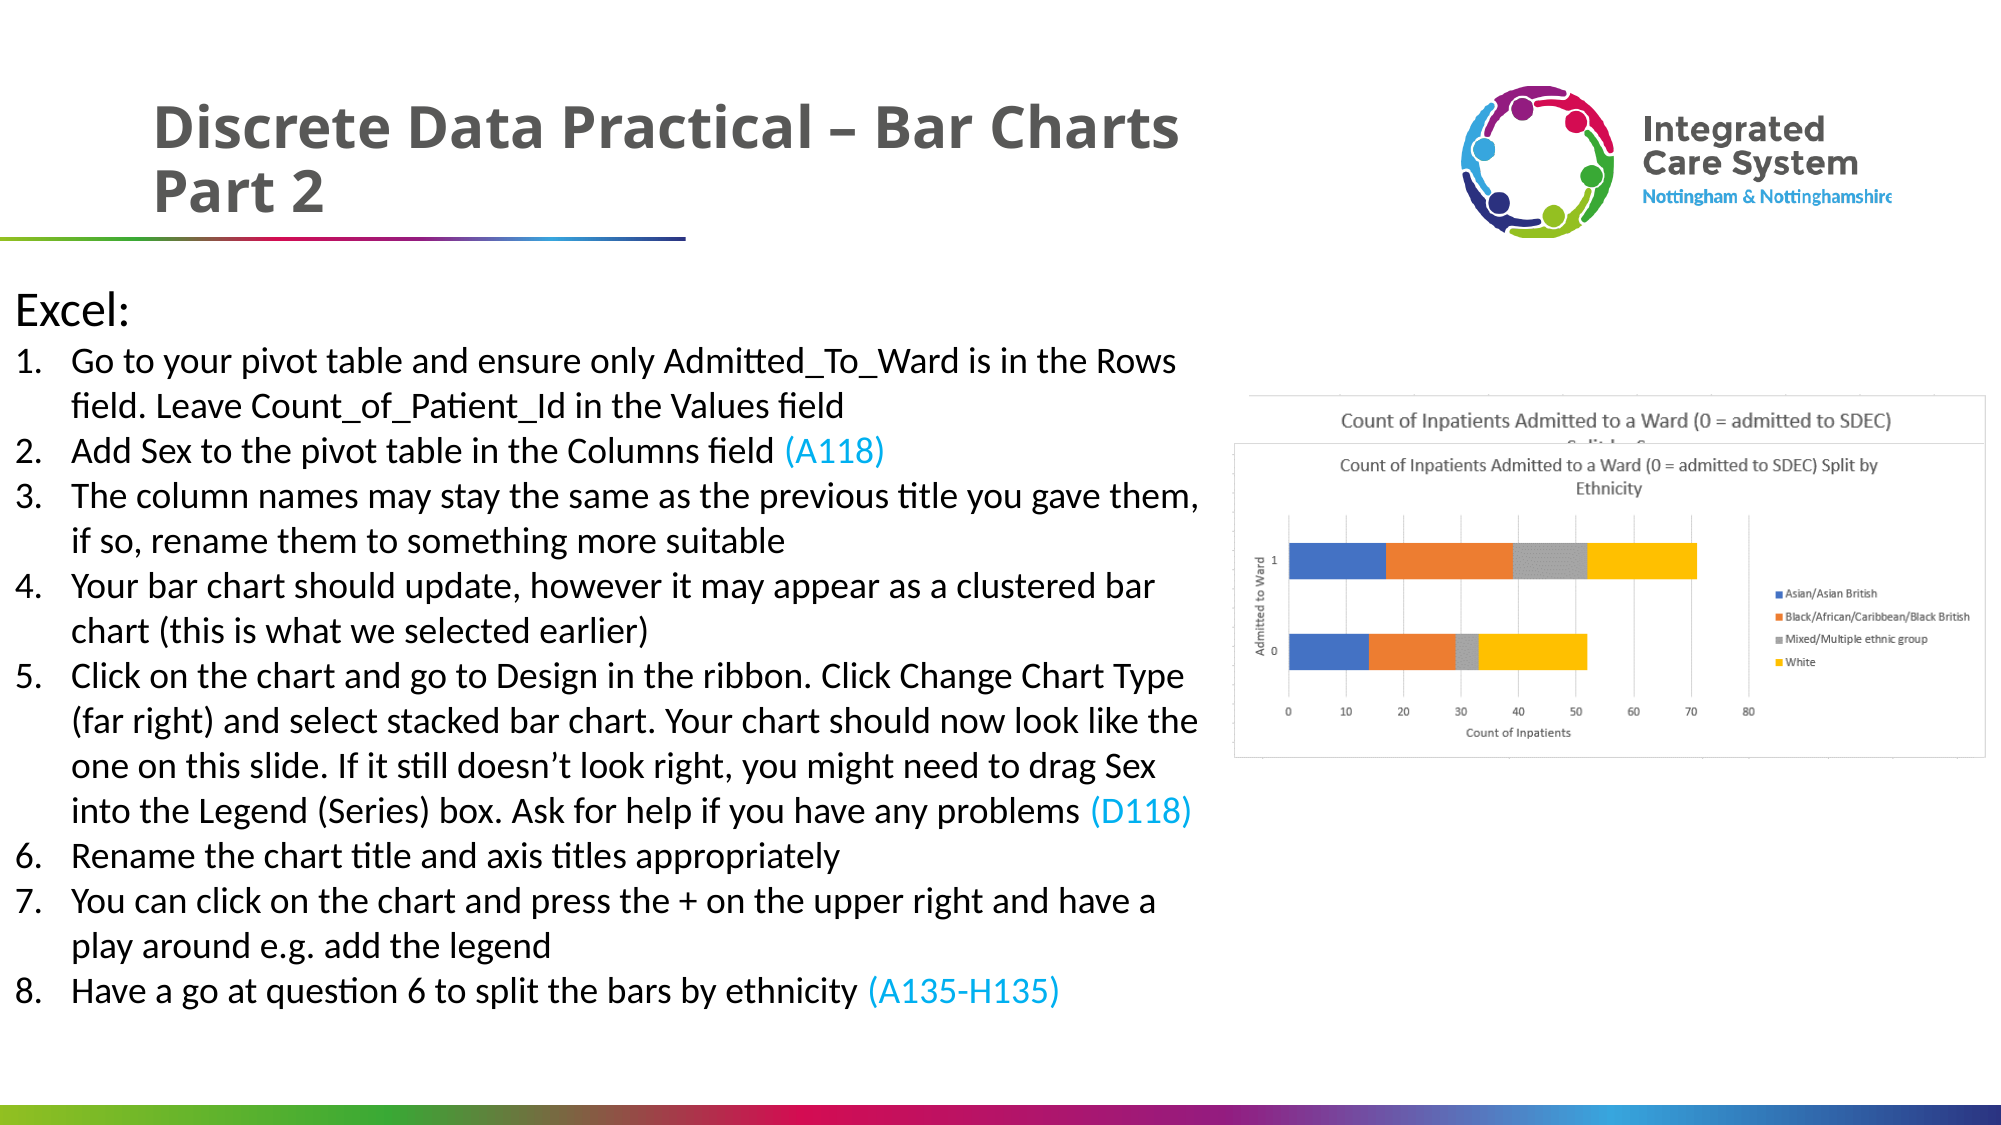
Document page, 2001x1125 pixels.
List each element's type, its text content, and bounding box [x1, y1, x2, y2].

picture [1232, 394, 1986, 759]
text_box Excel: Go to your pivot table and ensure only Admitted_To_Ward is in the Rows field. Leave Count_of_Patient_Id in the Values field Add Sex to the pivot table in the Columns field (A118) The column names may stay the same as the previous title you gave them, if so, rename them to something more suitable Your bar chart should update, however it may appear as a clustered bar chart (this is what we selected earlier) Click on the chart and go to Design in the ribbon. Click Change Chart Type (far right) and select stacked bar chart. Your chart should now look like the one on this slide. If it still doesn’t look right, you might need to drag Sex into the Legend (Series) box. Ask for help if you have any problems (D118) Rename the chart title and axis titles appropriately You can click on the chart and press the + on the upper right and have a play around e.g. add the legend Have a go at question 6 to split the bars by ethnicity (A135-H135) [0, 234, 1233, 1019]
text_box Discrete Data Practical – Bar Charts Part 2 [137, 128, 1311, 196]
picture [0, 237, 686, 245]
picture [0, 1105, 2000, 1125]
picture [1460, 86, 1892, 238]
